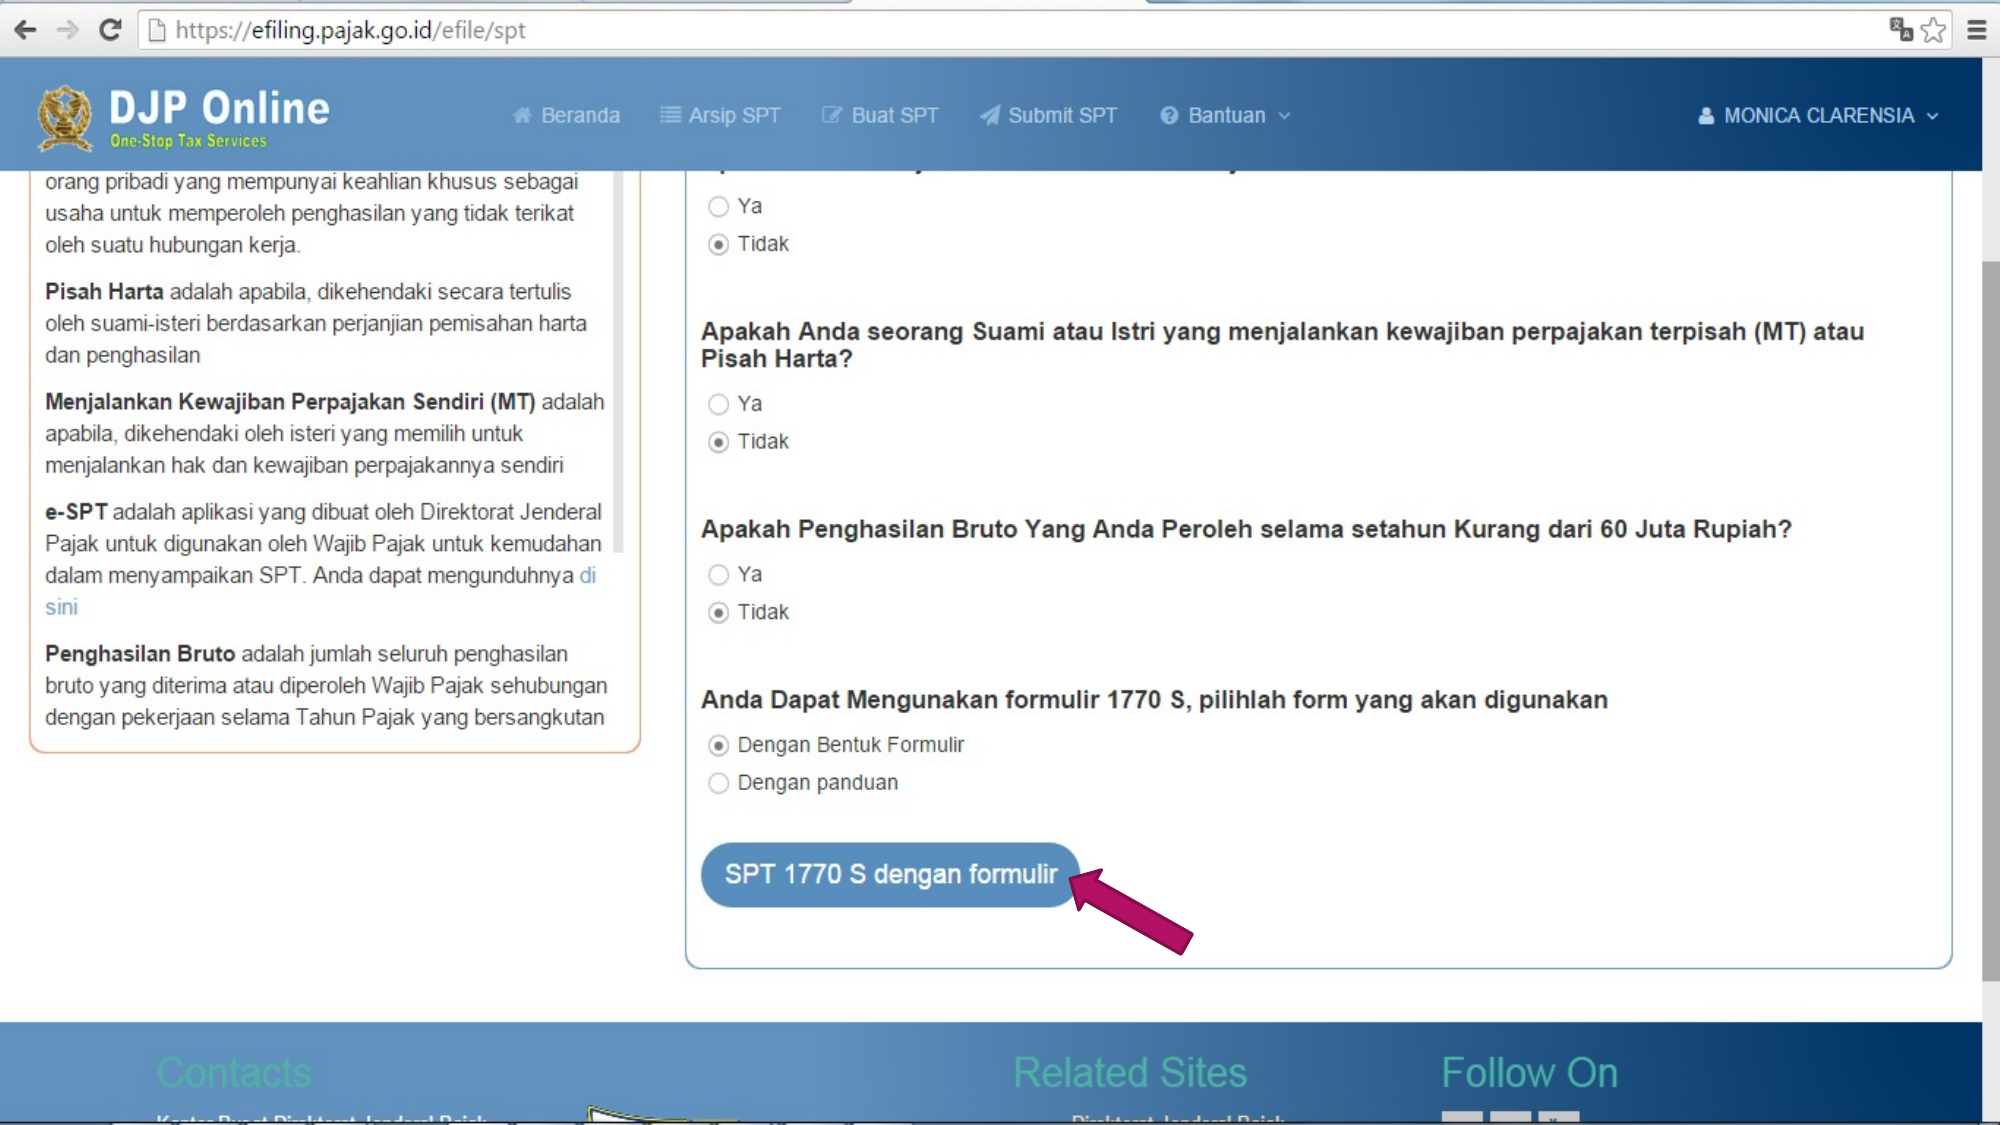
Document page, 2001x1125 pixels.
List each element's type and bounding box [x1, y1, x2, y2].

list [0, 0, 2000, 1125]
